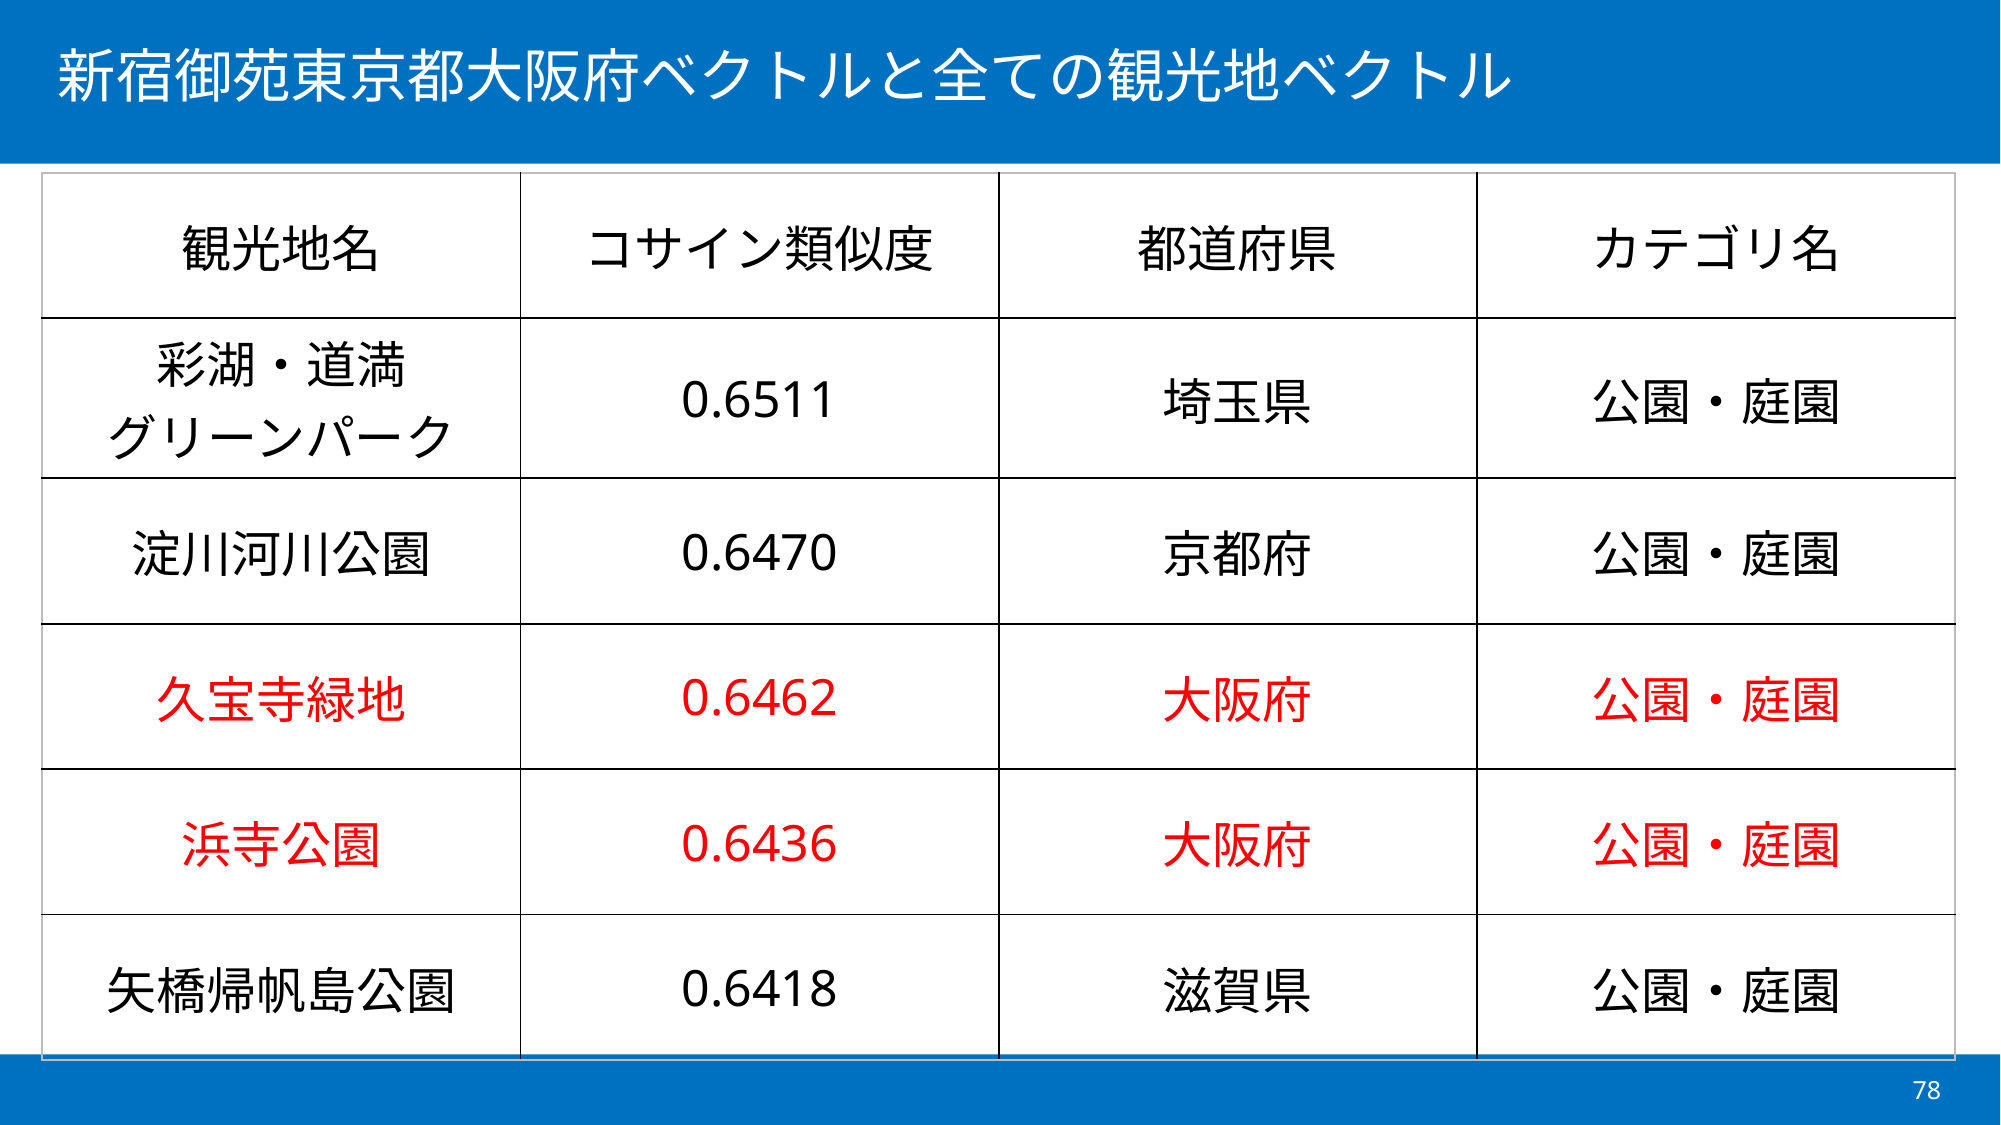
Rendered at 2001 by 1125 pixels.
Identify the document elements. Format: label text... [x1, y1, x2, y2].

slide_number 78 [1506, 1061, 1957, 1122]
table_cell 滋賀県 [1000, 915, 1476, 1059]
table_cell 公園・庭園 [1478, 319, 1954, 477]
table_cell 埼玉県 [1000, 319, 1476, 477]
table_cell 矢橋帰帆島公園 [43, 915, 520, 1059]
table_cell 彩湖・道満 グリーンパーク [43, 319, 520, 477]
table_cell 公園・庭園 [1478, 479, 1954, 623]
table_cell 淀川河川公園 [43, 479, 520, 623]
table_header コサイン類似度 [521, 174, 998, 317]
table_cell 公園・庭園 [1478, 625, 1954, 768]
table_cell 0.6436 [521, 770, 998, 914]
table_cell 0.6511 [521, 319, 998, 477]
table_cell 浜寺公園 [43, 770, 520, 914]
table_cell 公園・庭園 [1478, 915, 1954, 1059]
table_header カテゴリ名 [1478, 174, 1954, 317]
table_cell 0.6462 [521, 625, 998, 768]
table_cell 久宝寺緑地 [43, 625, 520, 768]
table_header 観光地名 [43, 174, 520, 317]
table_cell 0.6418 [521, 915, 998, 1059]
table_cell 公園・庭園 [1478, 770, 1954, 914]
table_cell 京都府 [1000, 479, 1476, 623]
table_header 都道府県 [1000, 174, 1476, 317]
table_cell 大阪府 [1000, 770, 1476, 914]
table_cell 0.6470 [521, 479, 998, 623]
table_cell 大阪府 [1000, 625, 1476, 768]
